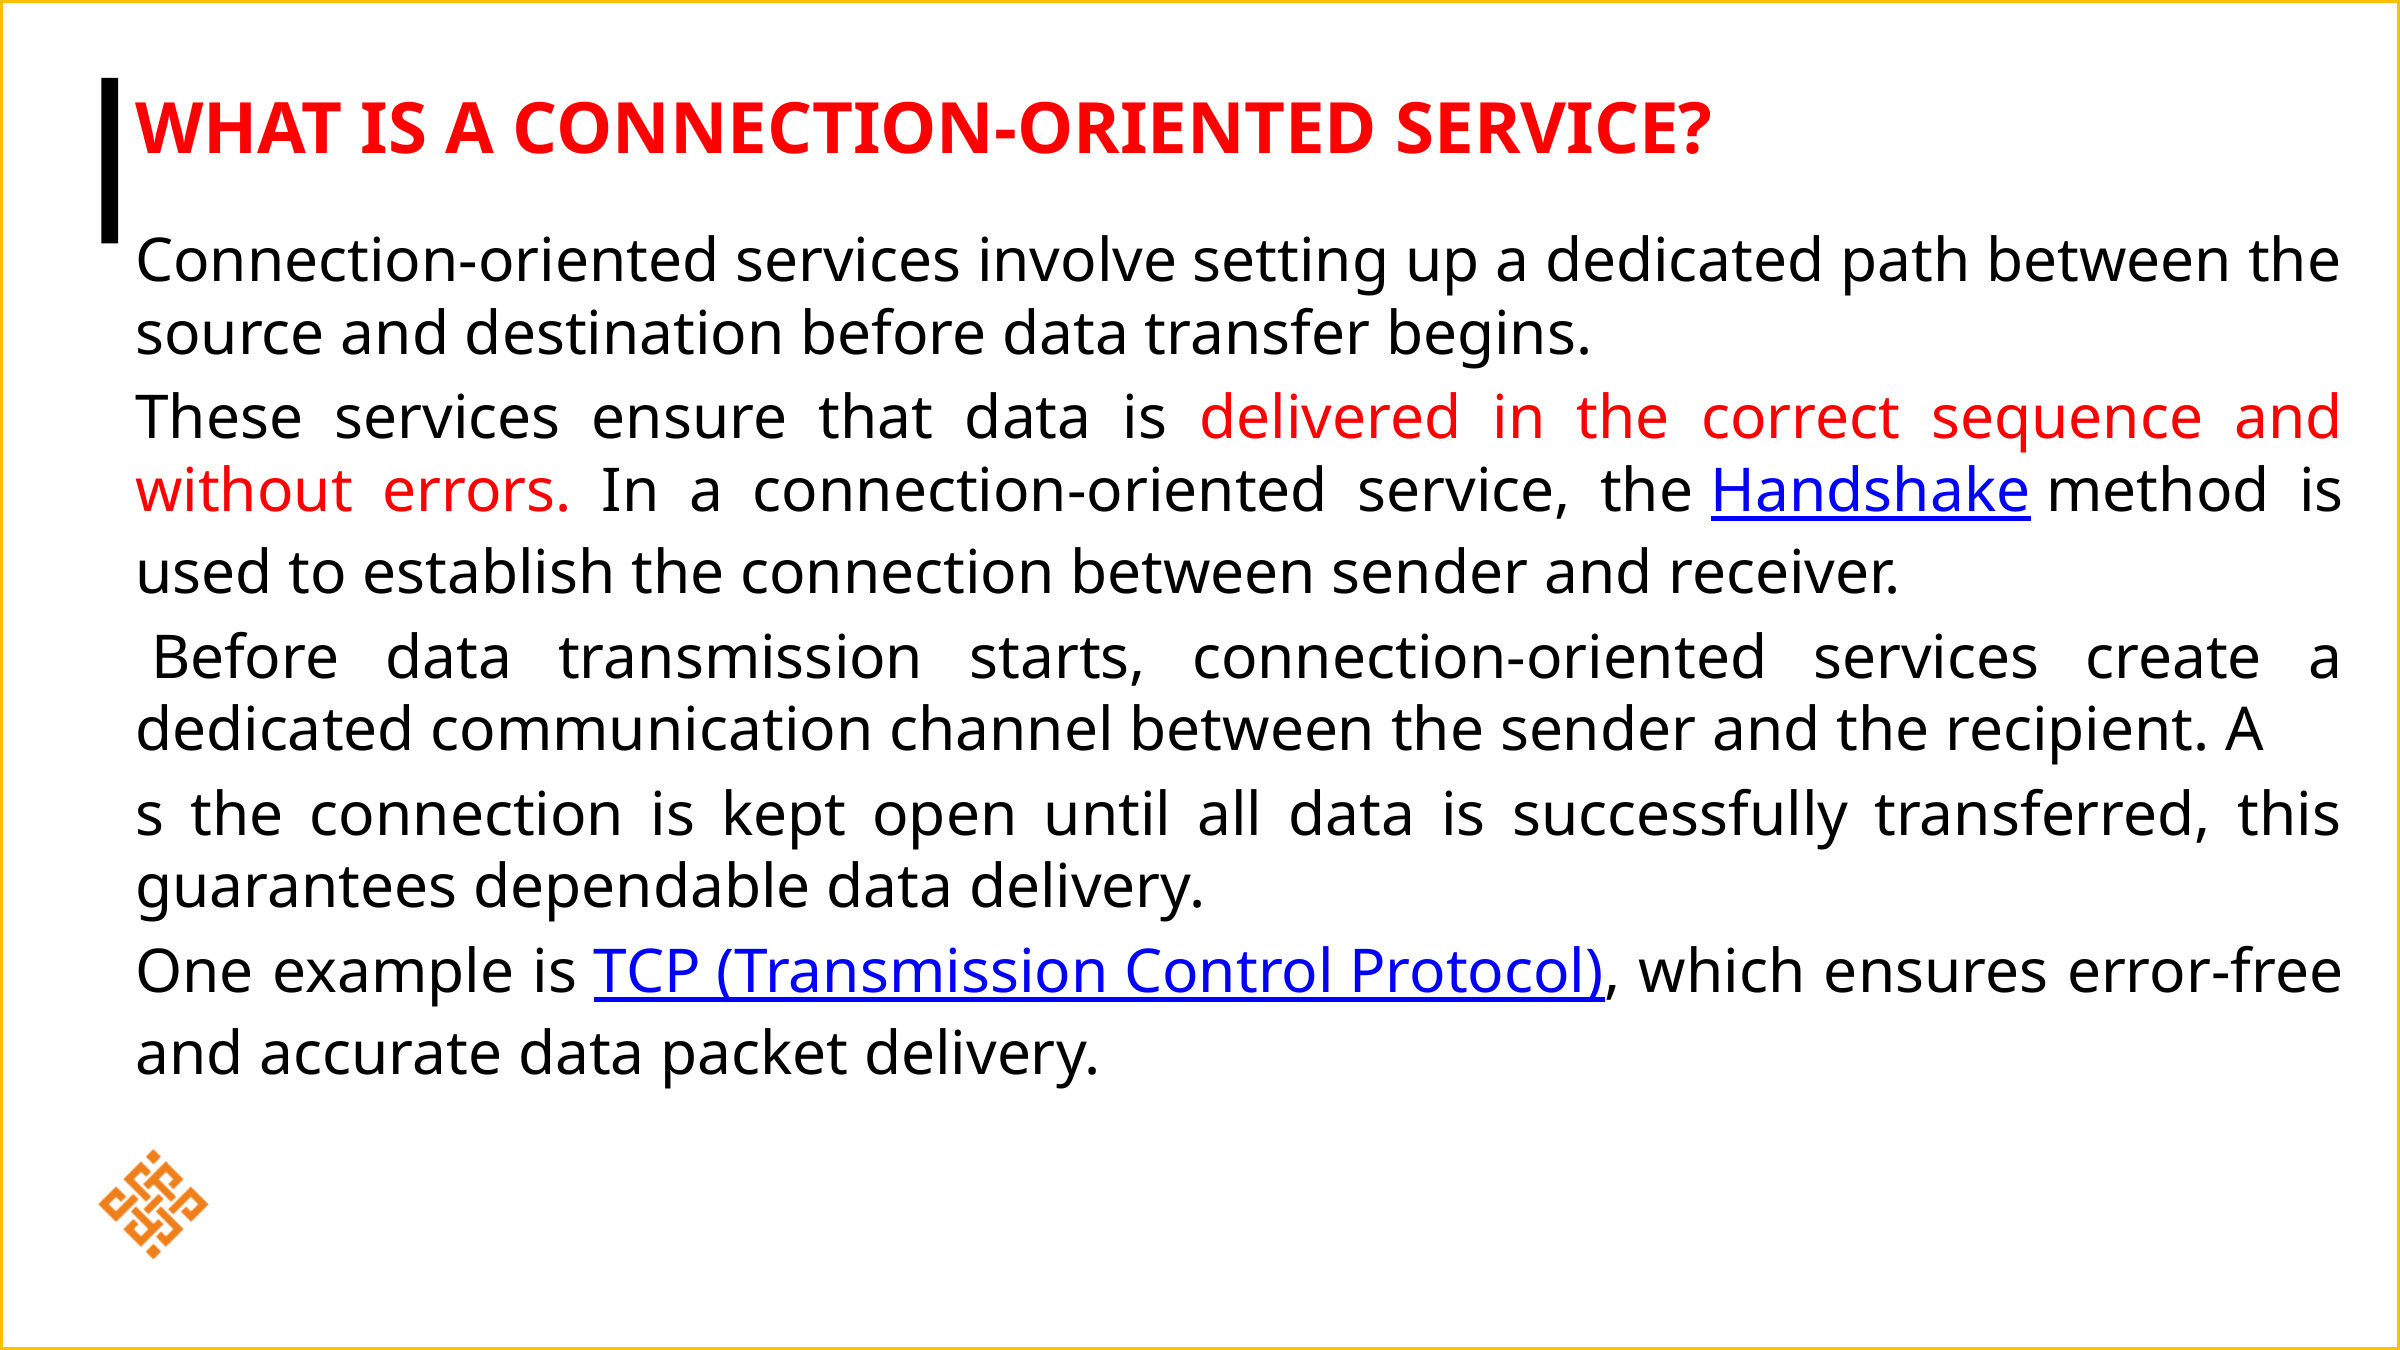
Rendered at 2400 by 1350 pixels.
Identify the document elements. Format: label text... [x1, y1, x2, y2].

list Connection-oriented services involve setting up a dedicated path between the source and destination before data transfer begins. These services ensure that data is delivered in the correct sequence and without errors. In a connection-oriented service, the Handshake method is used to establish the connection between sender and receiver. Before data transmission starts, connection-oriented services create a dedicated communication channel between the sender and the recipient. A s the connection is kept open until all data is successfully transferred, this guarantees dependable data delivery. One example is TCP (Transmission Control Protocol), which ensures error-free and accurate data packet delivery. [117, 212, 2363, 975]
title What is a Connection-Oriented Service? [117, 73, 2188, 161]
picture [75, 1058, 235, 1350]
